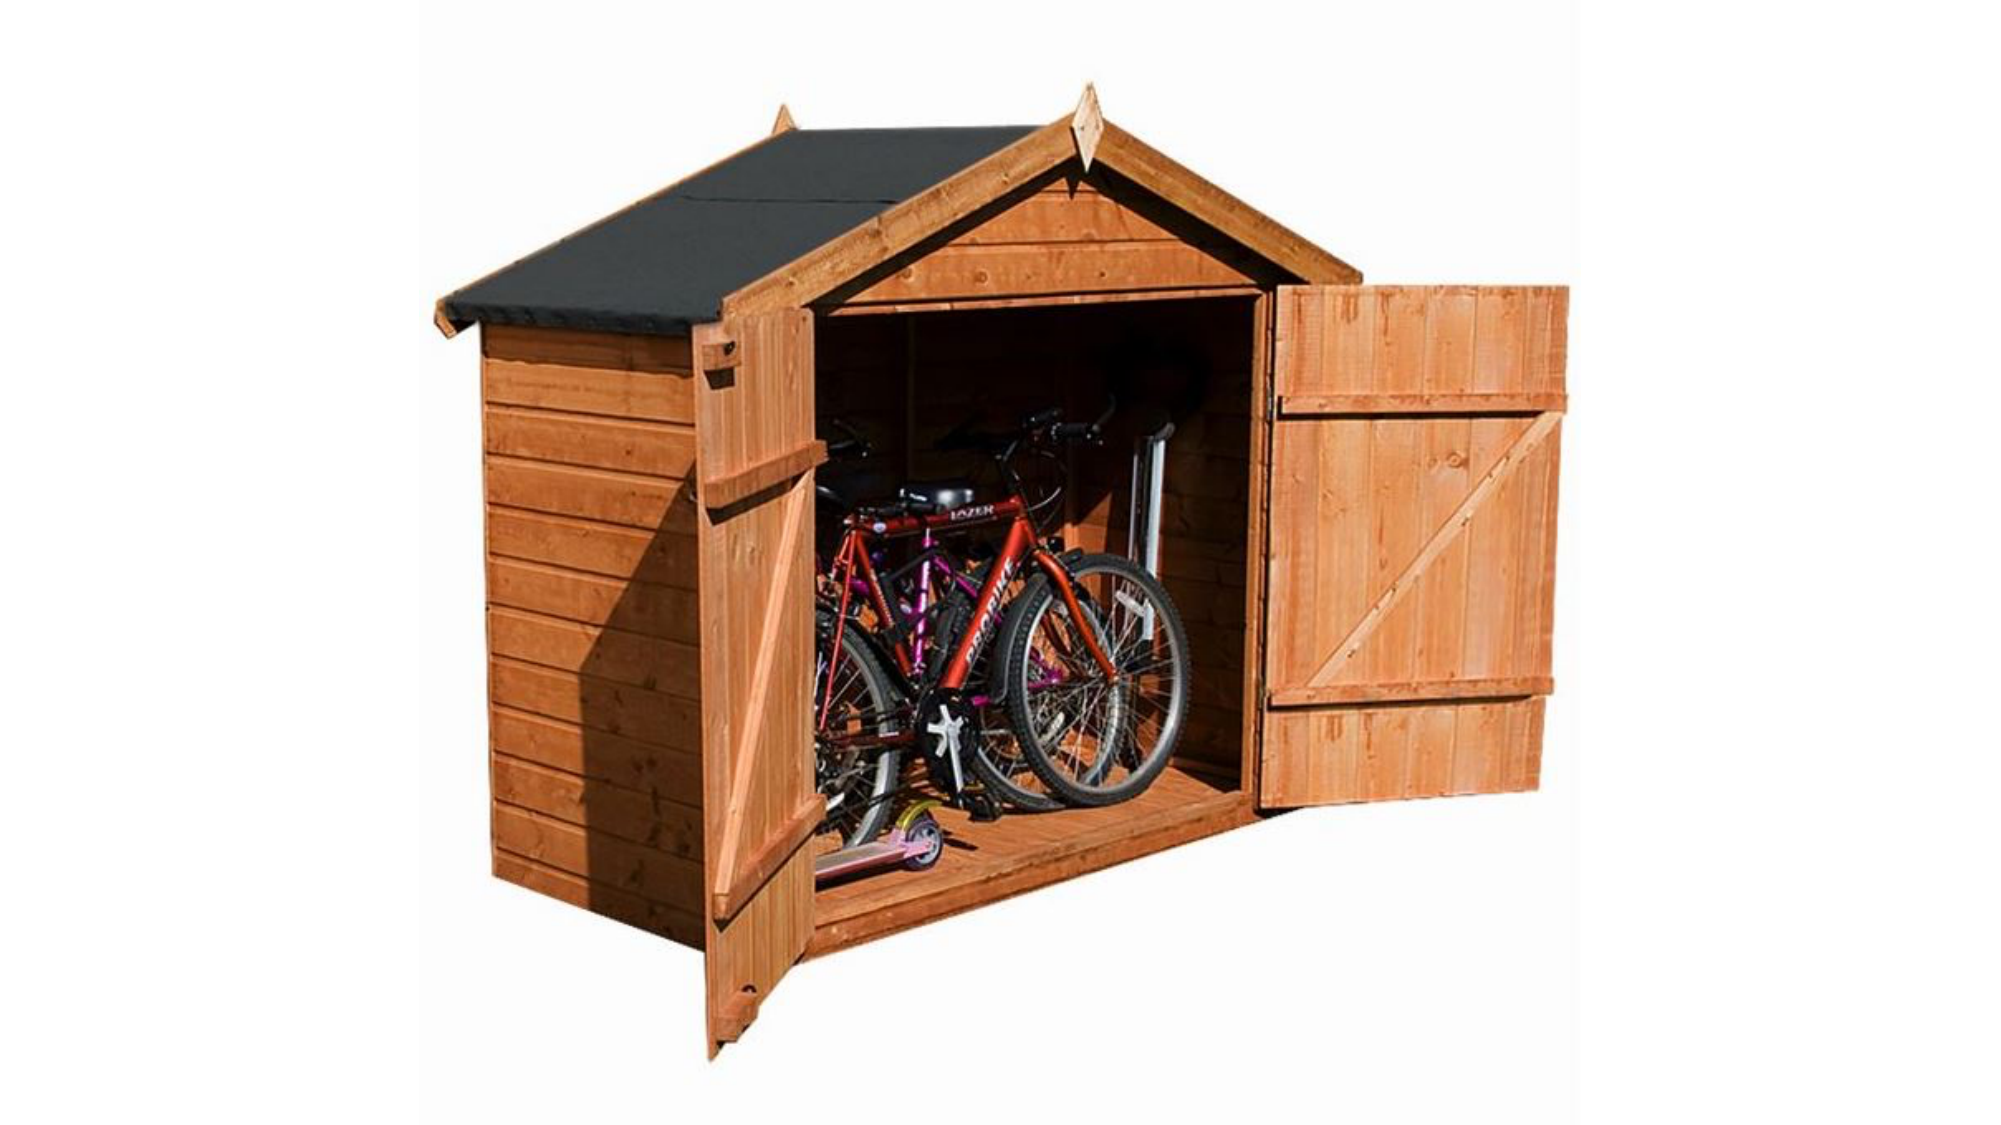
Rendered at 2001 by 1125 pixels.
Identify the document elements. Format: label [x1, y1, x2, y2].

picture [419, 0, 1581, 1125]
